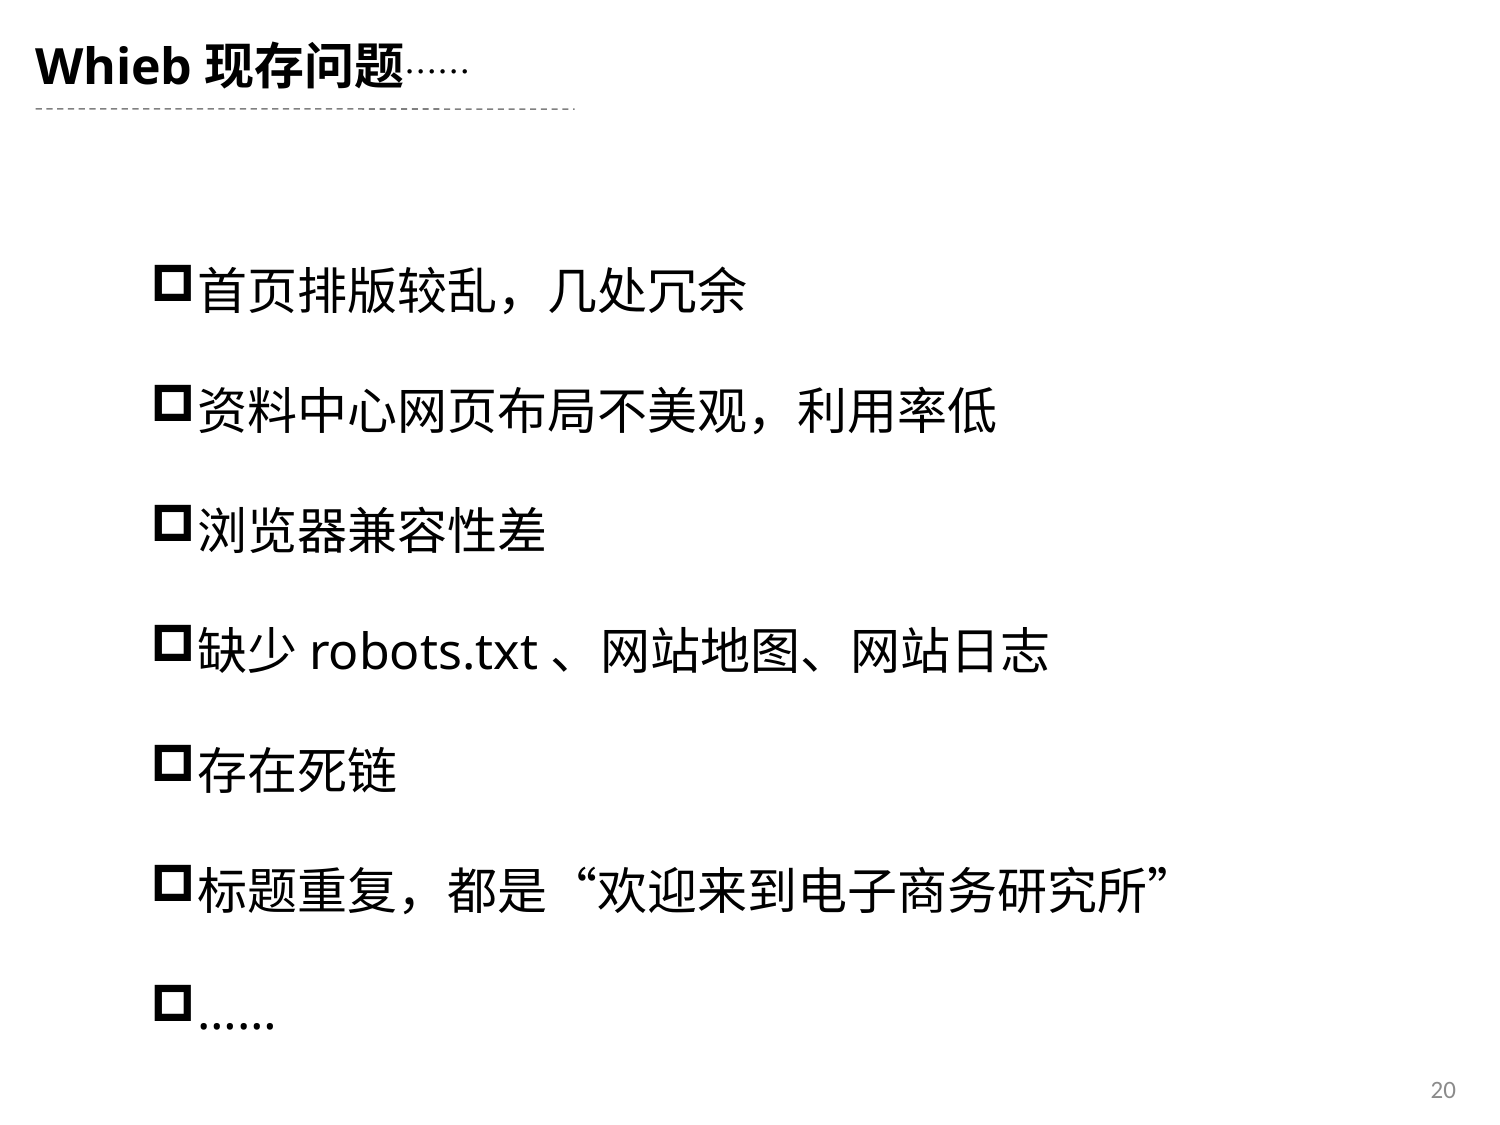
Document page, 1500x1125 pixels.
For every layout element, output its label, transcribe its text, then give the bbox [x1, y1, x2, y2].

slide_number 20 [1395, 1058, 1472, 1119]
text_box Whieb现存问题…… [20, 27, 1069, 103]
text_box 首页排版较乱，几处冗余 资料中心网页布局不美观，利用率低 浏览器兼容性差 缺少robots.txt、网站地图、网站日志 存在死链 标题重复，都是“欢迎来到电子商务研究所” …… [135, 192, 1395, 1125]
